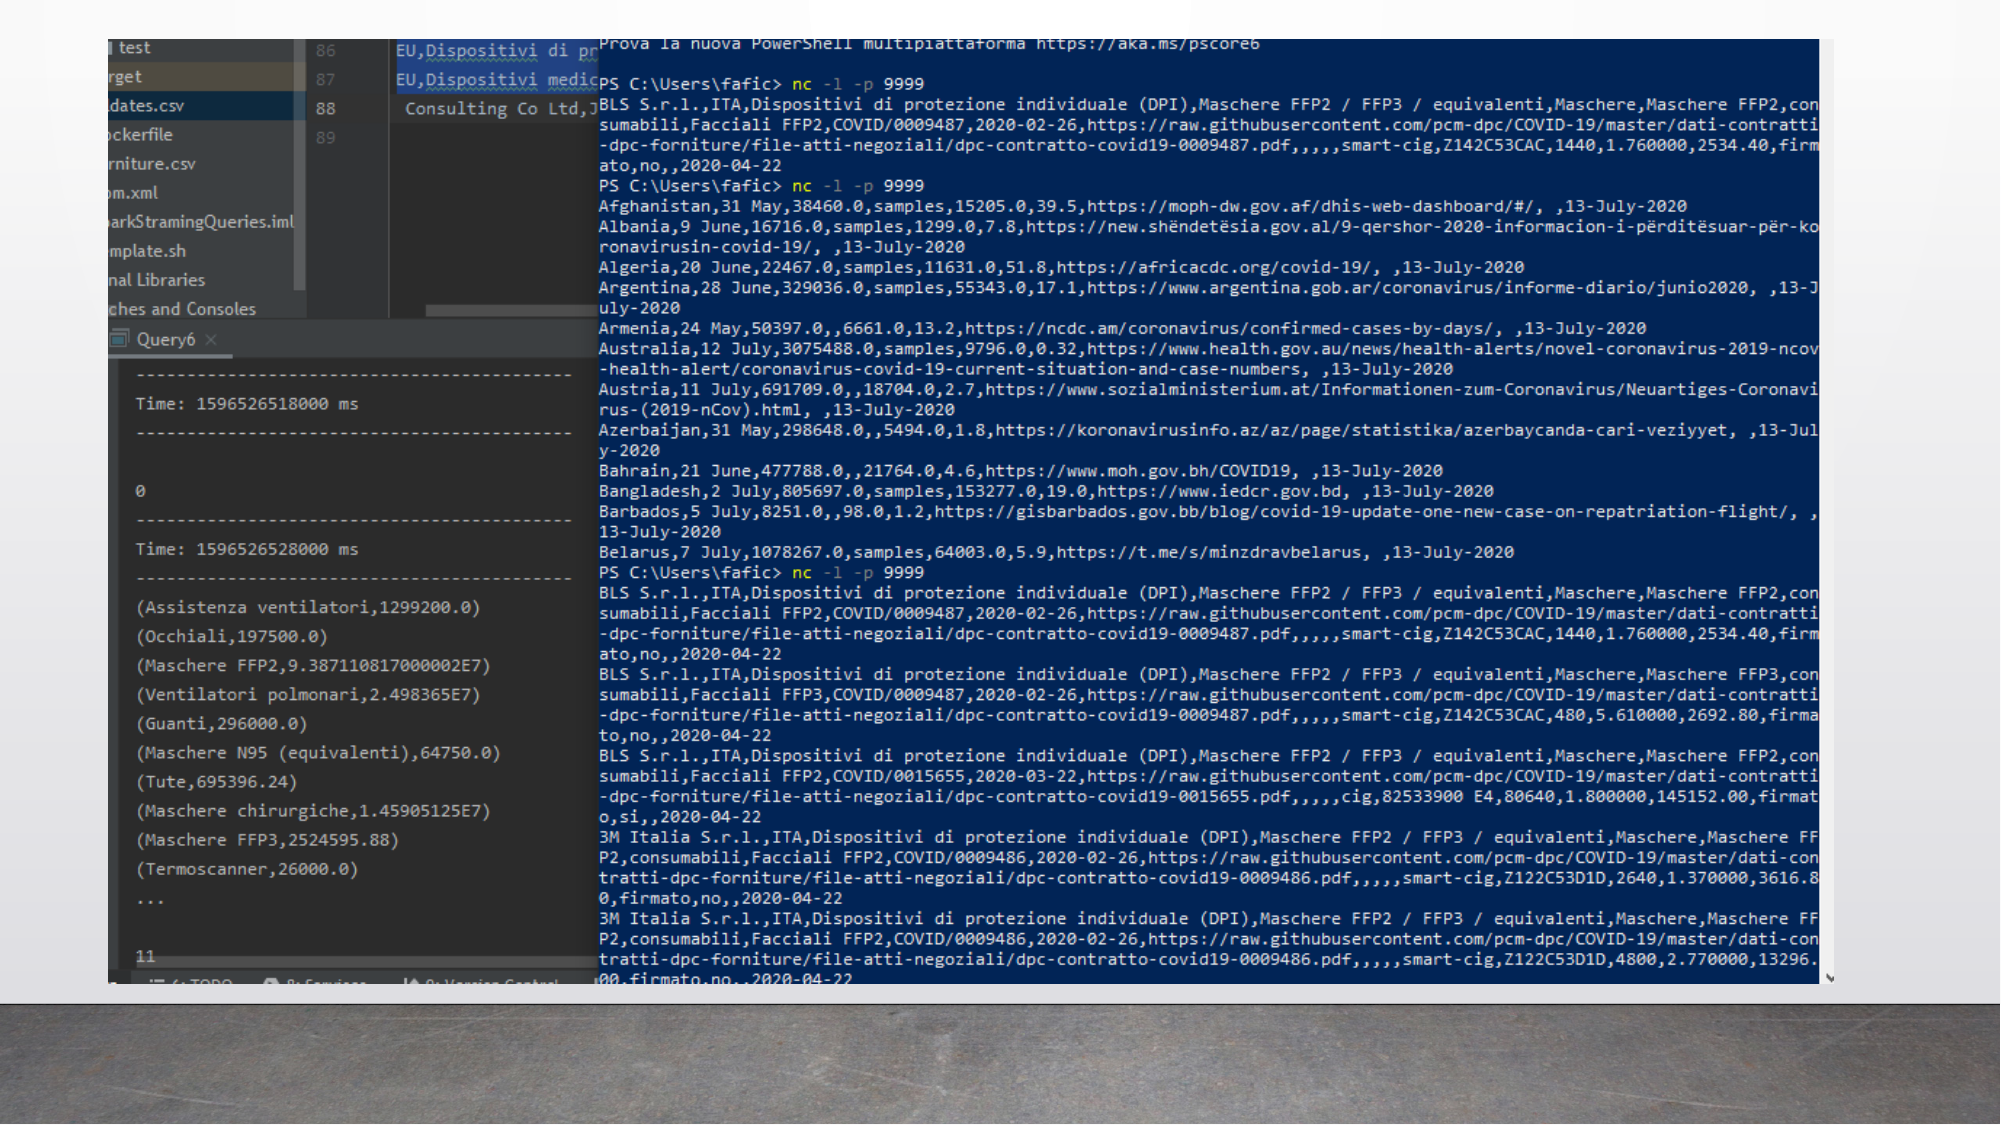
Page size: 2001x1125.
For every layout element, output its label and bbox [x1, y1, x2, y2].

picture [0, 1004, 2000, 1124]
picture [108, 39, 1834, 984]
